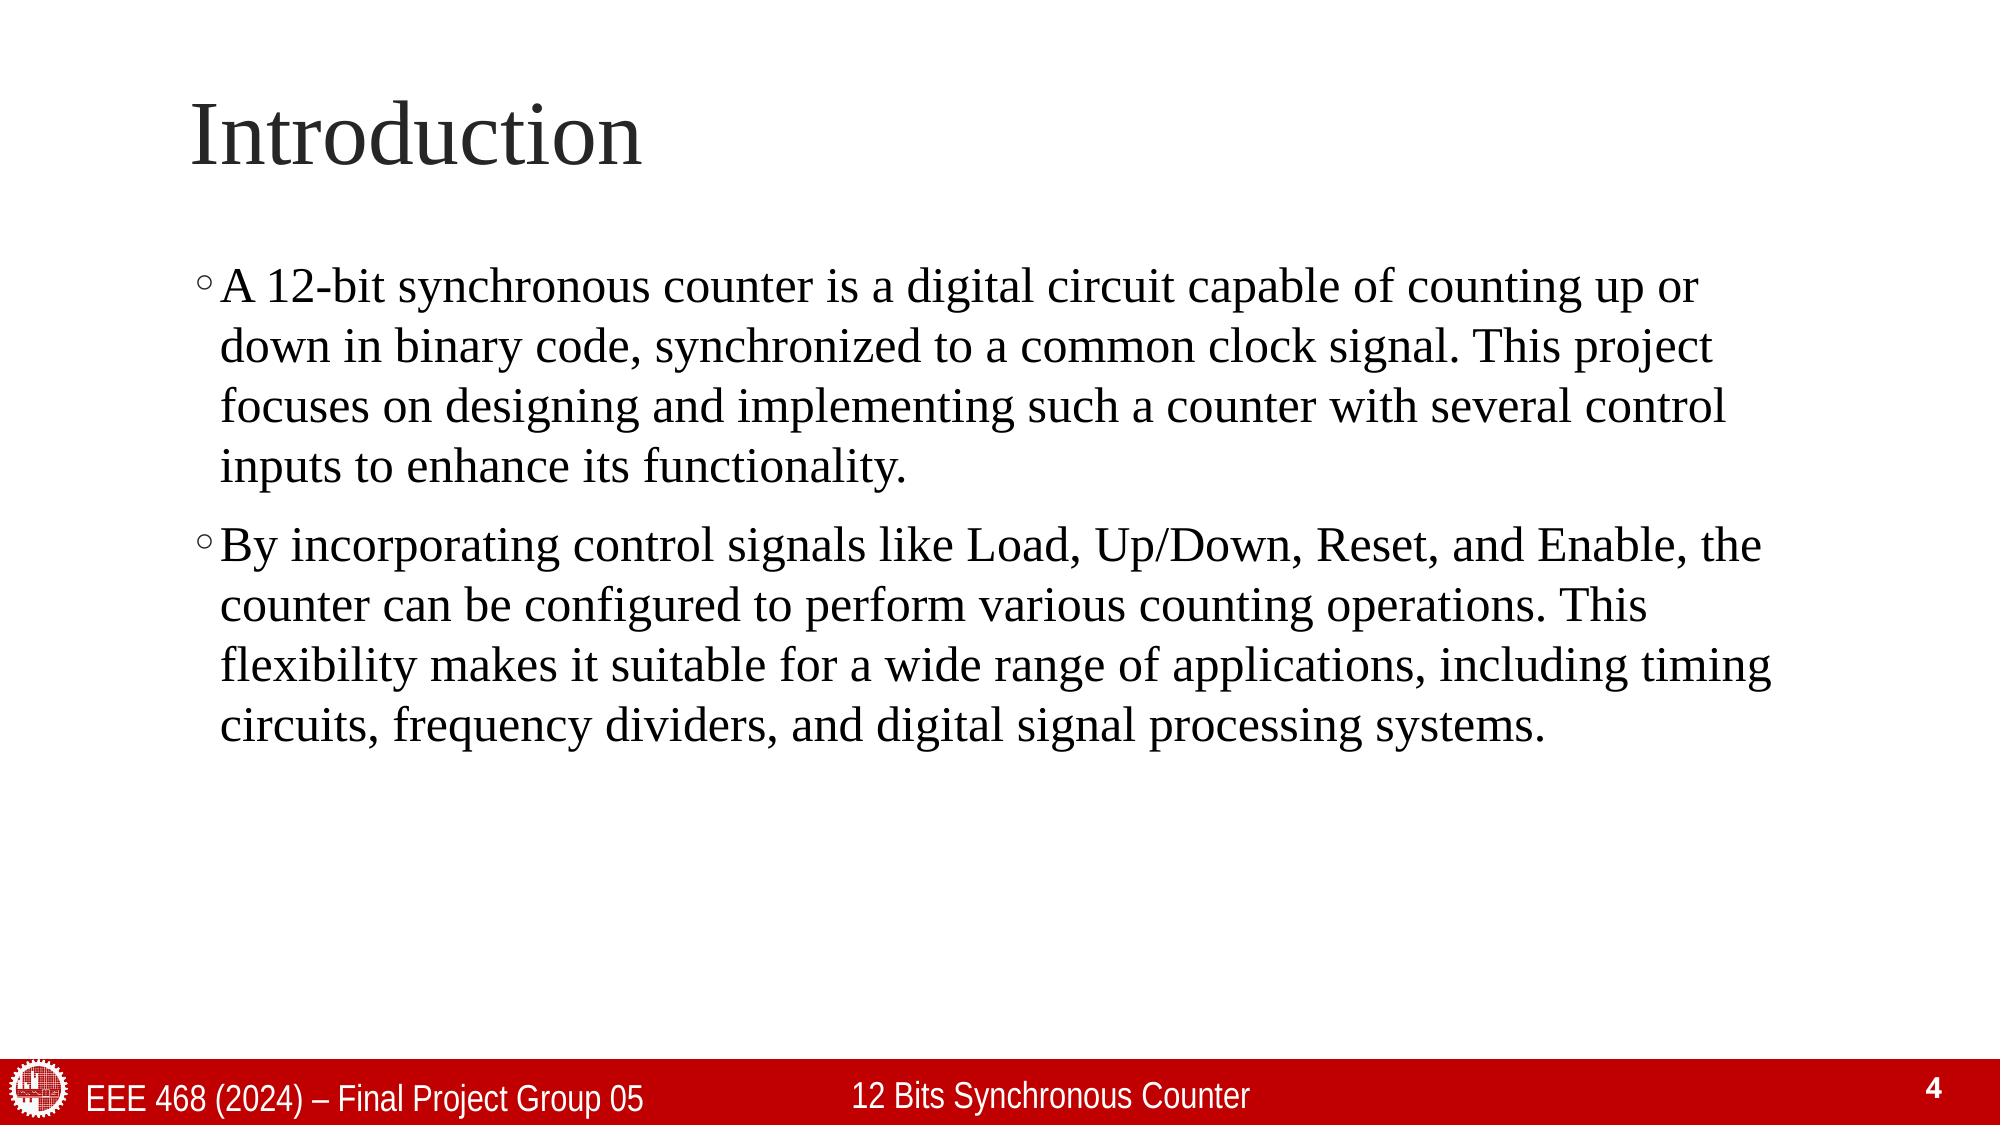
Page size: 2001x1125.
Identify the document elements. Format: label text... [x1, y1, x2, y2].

list A 12-bit synchronous counter is a digital circuit capable of counting up or down in binary code, synchronized to a common clock signal. This project focuses on designing and implementing such a counter with several control inputs to enhance its functionality. By incorporating control signals like Load, Up/Down, Reset, and Enable, the counter can be configured to perform various counting operations. This flexibility makes it suitable for a wide range of applications, including timing circuits, frequency dividers, and digital signal processing systems. [174, 245, 1825, 990]
slide_number 4 [1871, 1066, 1958, 1118]
title Introduction [174, 75, 1825, 195]
footer 12 Bits Synchronous Counter [836, 1063, 1872, 1125]
slide_number EEE 468 (2024) – Final Project Group 05 [70, 1066, 836, 1125]
picture [8, 1059, 71, 1118]
